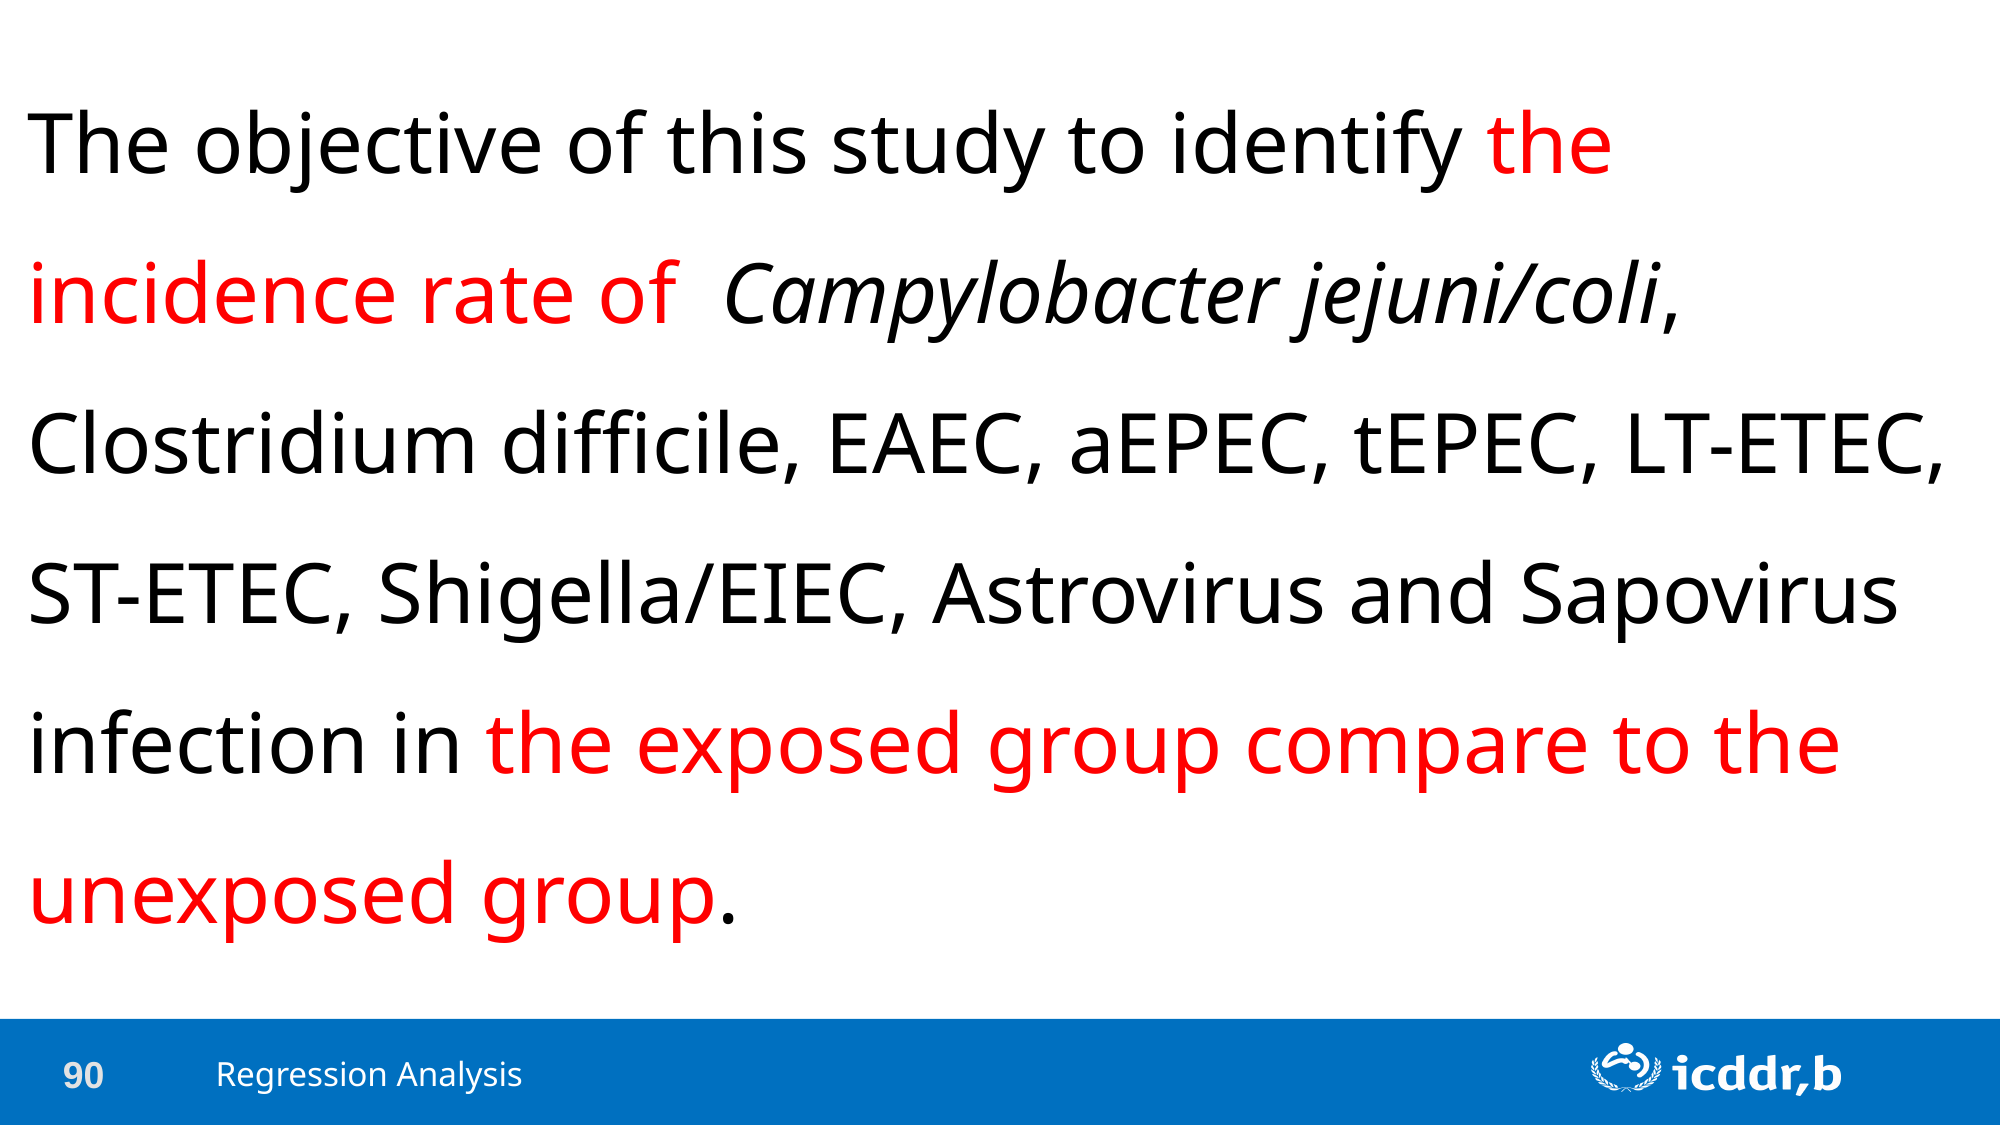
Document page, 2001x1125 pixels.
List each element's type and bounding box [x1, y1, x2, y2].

picture [1591, 1043, 1841, 1096]
list [12, 32, 1984, 951]
